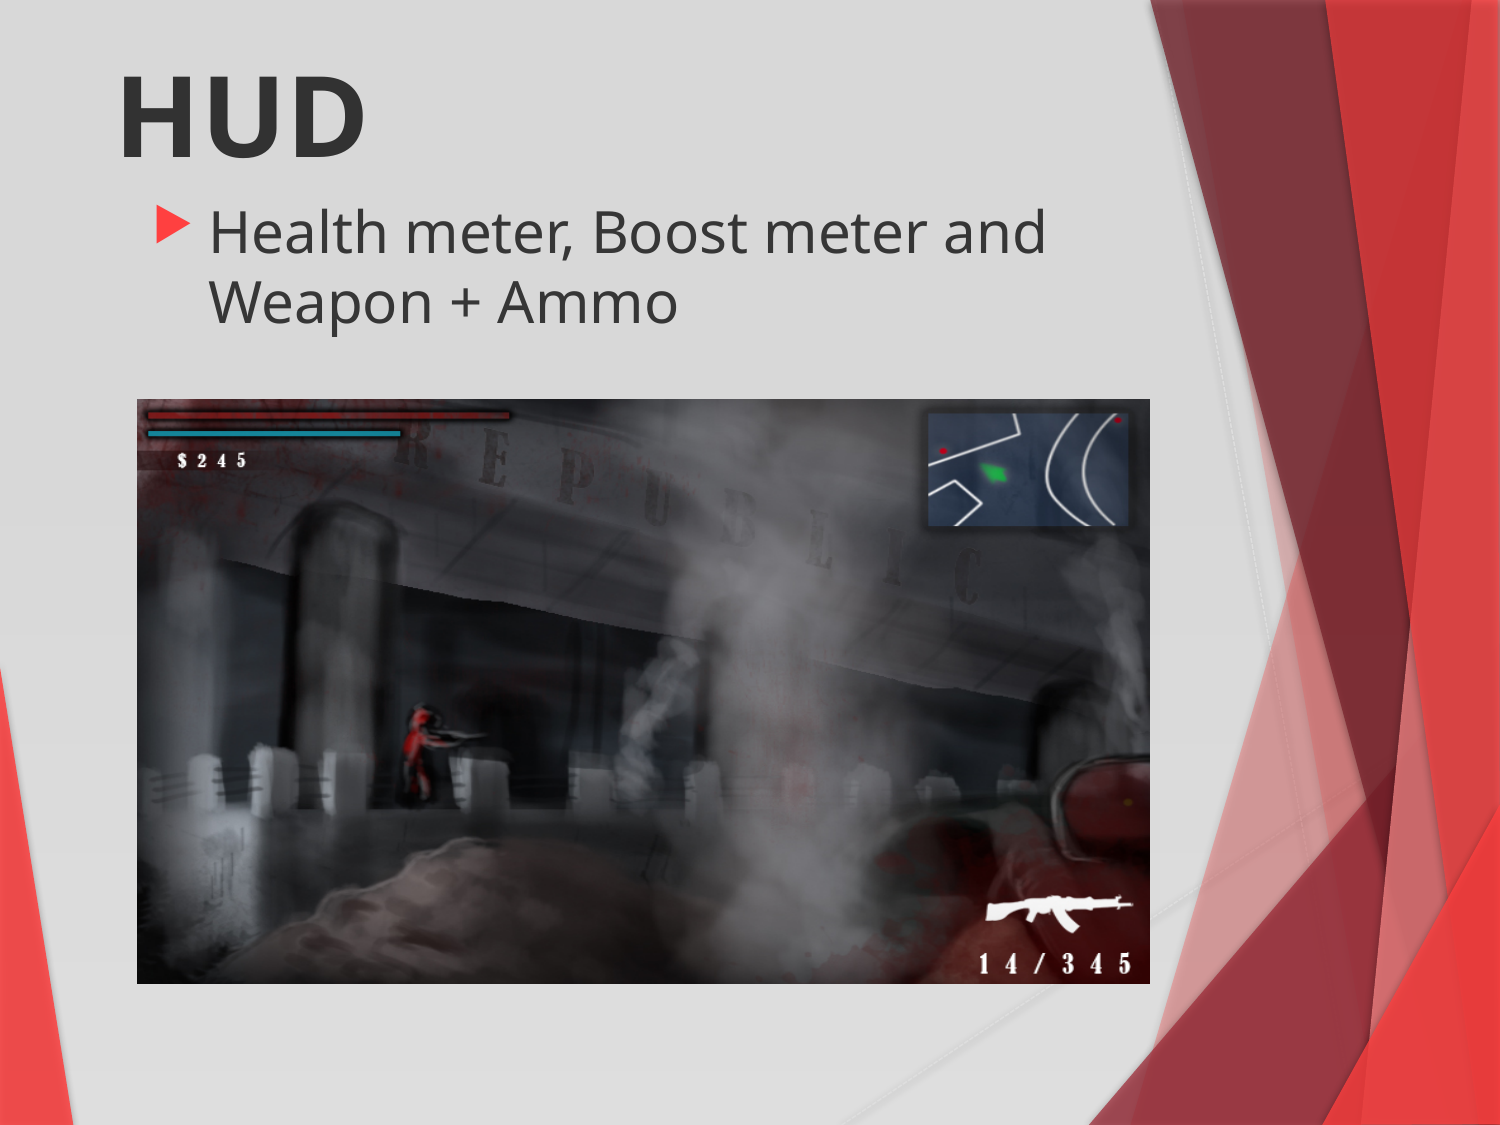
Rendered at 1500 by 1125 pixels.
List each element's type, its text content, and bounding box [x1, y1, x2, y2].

picture [137, 399, 1151, 984]
text_box HUD [99, 37, 986, 188]
list Health meter, Boost meter and Weapon + Ammo [137, 187, 1179, 350]
